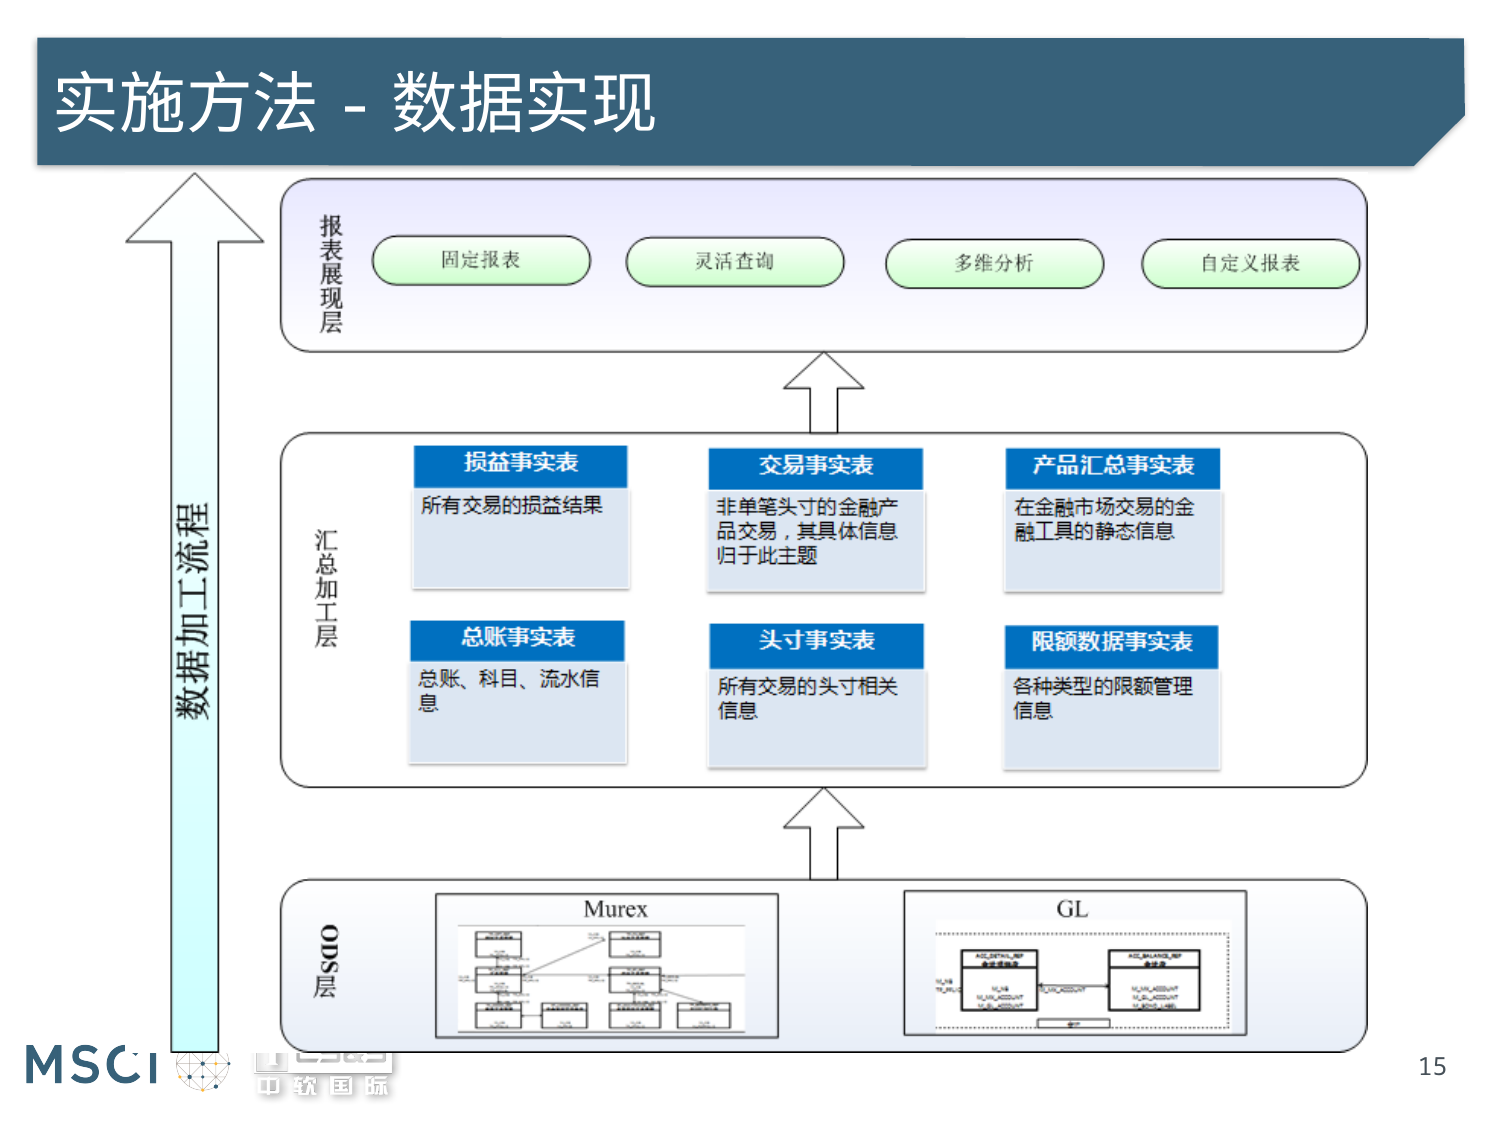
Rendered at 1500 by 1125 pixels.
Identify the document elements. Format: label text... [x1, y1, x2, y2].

picture [0, 172, 1368, 1110]
title 实施方法-数据实现 [37, 37, 1464, 165]
slide_number 15 [1159, 1037, 1463, 1098]
